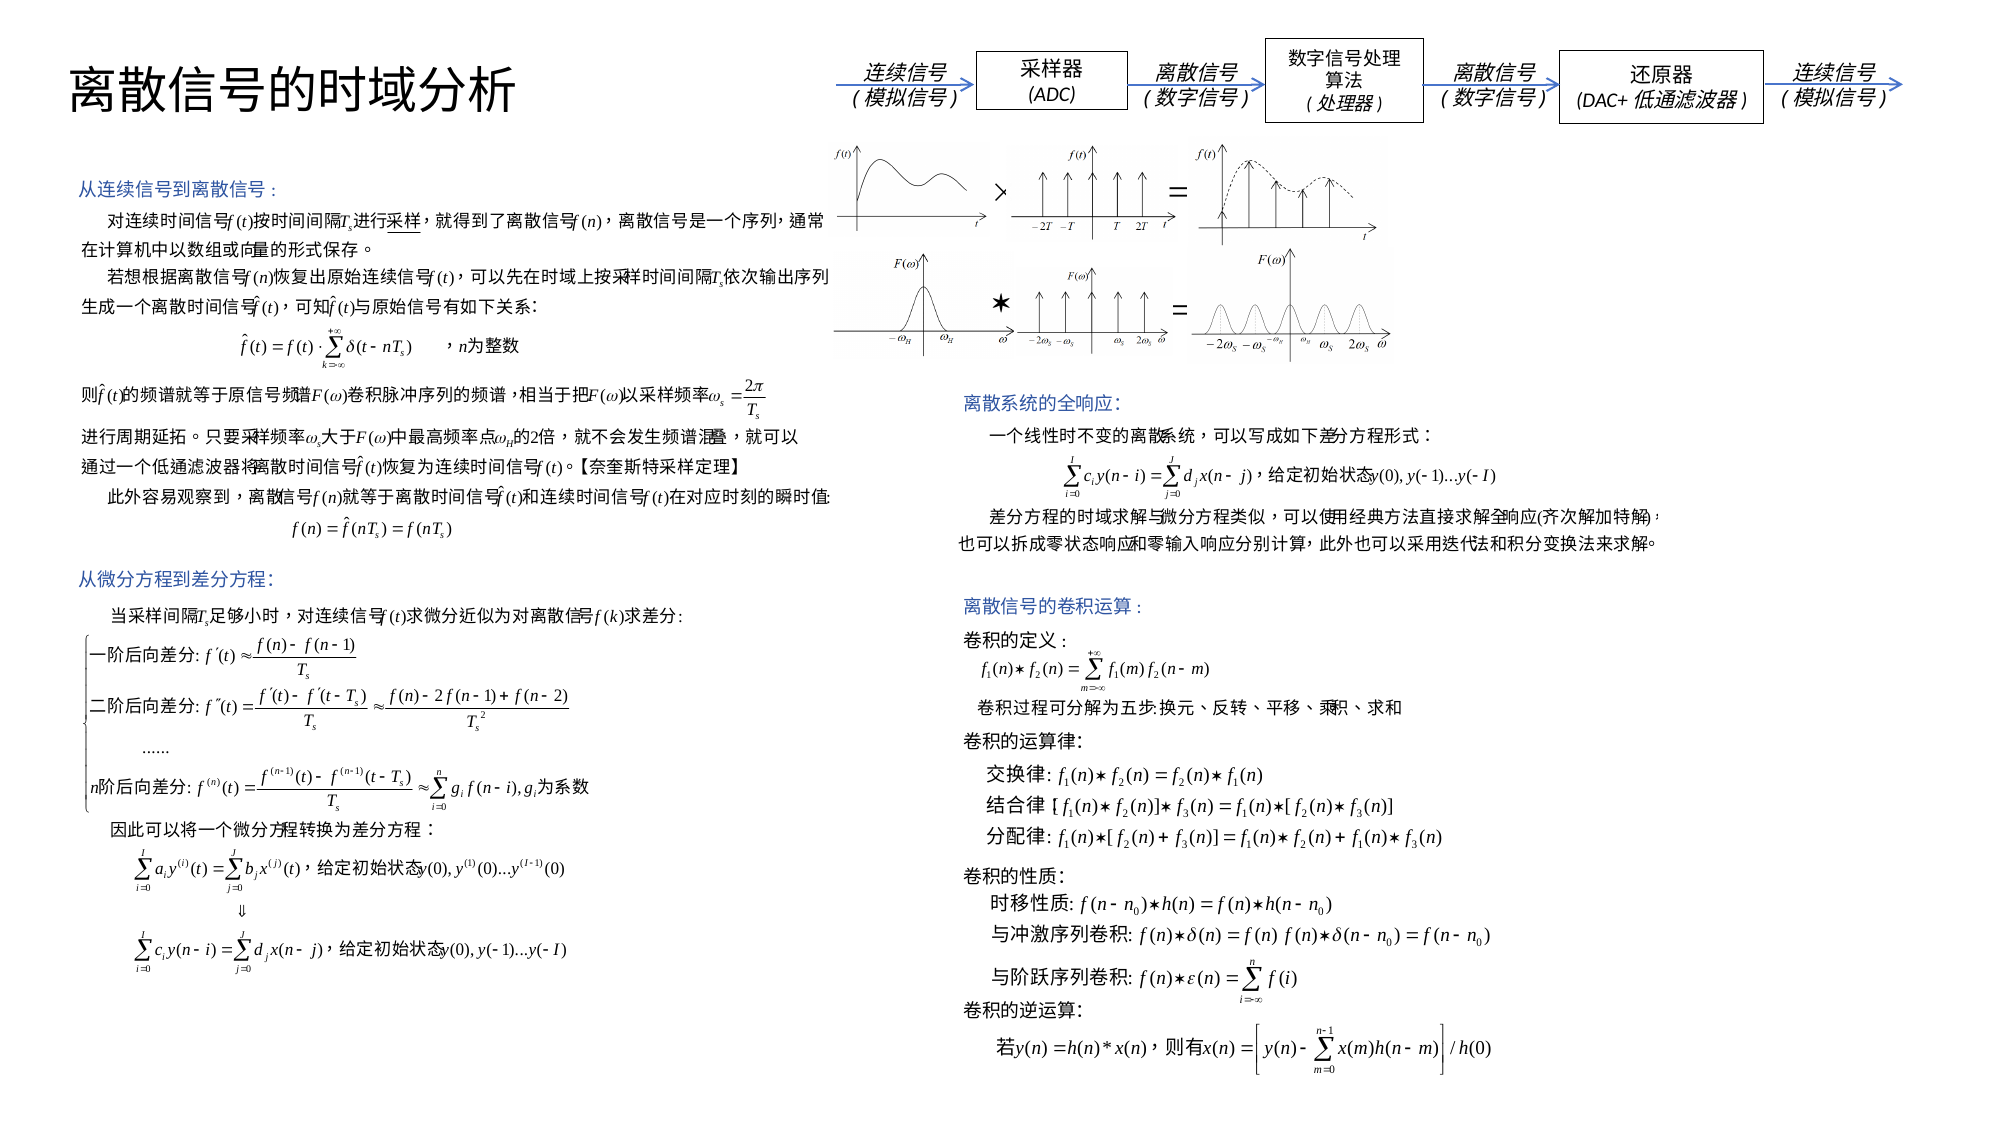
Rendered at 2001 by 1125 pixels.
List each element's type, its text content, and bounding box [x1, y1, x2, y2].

text_box 还原器 (DAC+低通滤波器) [1559, 50, 1764, 124]
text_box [78, 603, 685, 980]
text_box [78, 208, 837, 544]
text_box 数字信号处理算法 (处理器) [1265, 38, 1424, 123]
text_box 连续信号 (模拟信号) [829, 55, 981, 114]
text_box 离散信号 (数字信号) [1418, 55, 1569, 114]
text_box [1160, 182, 1188, 205]
text_box 离散信号的时域分析 [52, 51, 1300, 127]
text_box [988, 890, 1495, 1009]
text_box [956, 424, 1659, 557]
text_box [988, 180, 1005, 207]
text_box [983, 761, 1447, 854]
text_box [993, 1019, 1495, 1080]
picture [1015, 266, 1173, 356]
text_box 从连续信号到离散信号: 从微分方程到差分方程： [64, 170, 433, 897]
text_box 采样器 (ADC) [976, 51, 1128, 110]
picture [1186, 135, 1394, 364]
text_box 离散信号 (数字信号) [1121, 56, 1272, 114]
picture [832, 250, 1014, 360]
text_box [988, 286, 1015, 316]
picture [827, 142, 991, 238]
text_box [975, 643, 1404, 721]
text_box 离散系统的全响应： 离散信号的卷积运算: 卷积的定义: 卷积的运算律： 卷积的性质： 卷积的逆运算： [948, 373, 1632, 1097]
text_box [1173, 300, 1186, 323]
text_box 连续信号 (模拟信号) [1758, 55, 1910, 114]
picture [1005, 145, 1178, 243]
